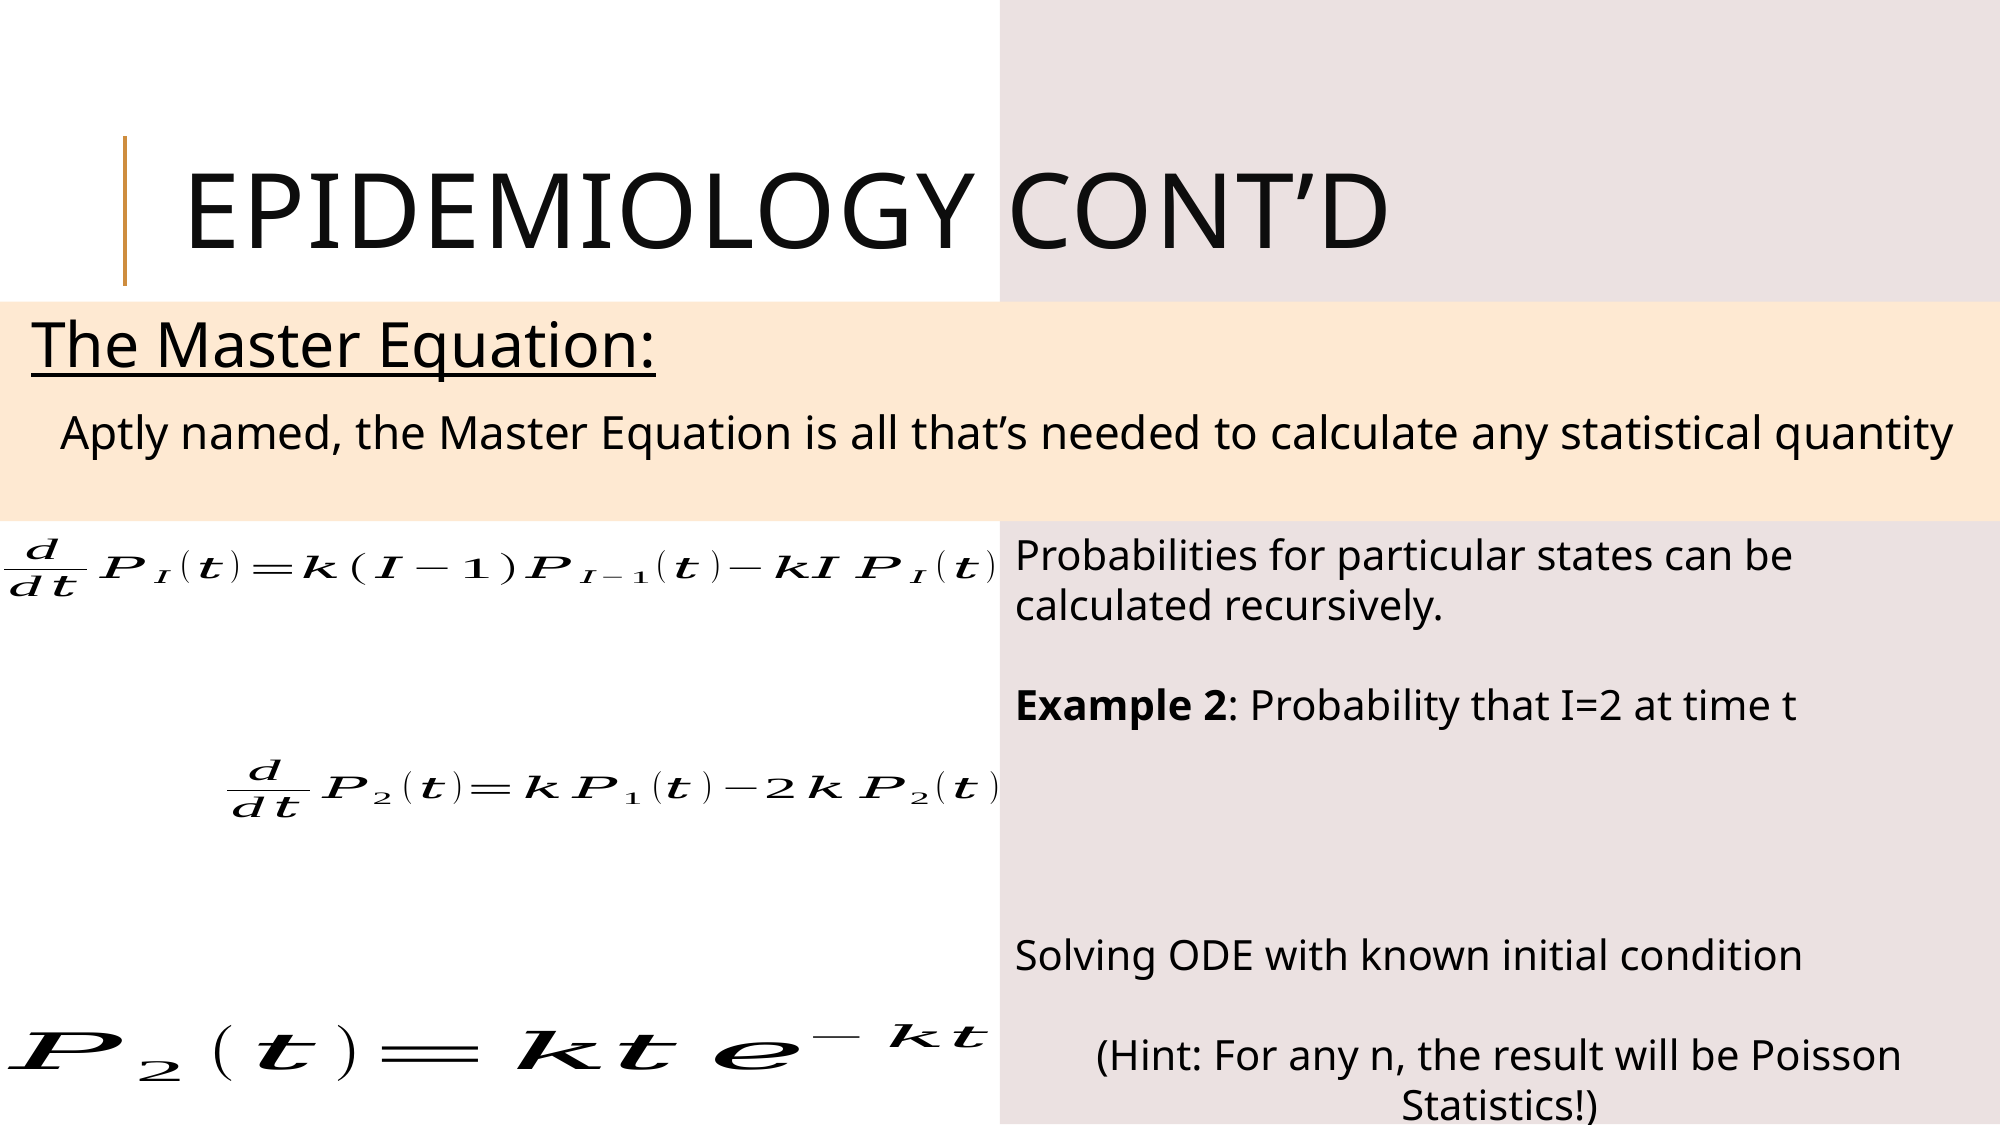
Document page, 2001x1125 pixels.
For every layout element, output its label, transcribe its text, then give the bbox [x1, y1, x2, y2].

text_box [999, 522, 2000, 1125]
text_box [999, 0, 2000, 300]
text_box The Master Equation: Aptly named, the Master Equation is all that’s needed to calculate any statistical quantity [0, 300, 2000, 522]
title Epidemiology Cont’d [168, 96, 1763, 300]
